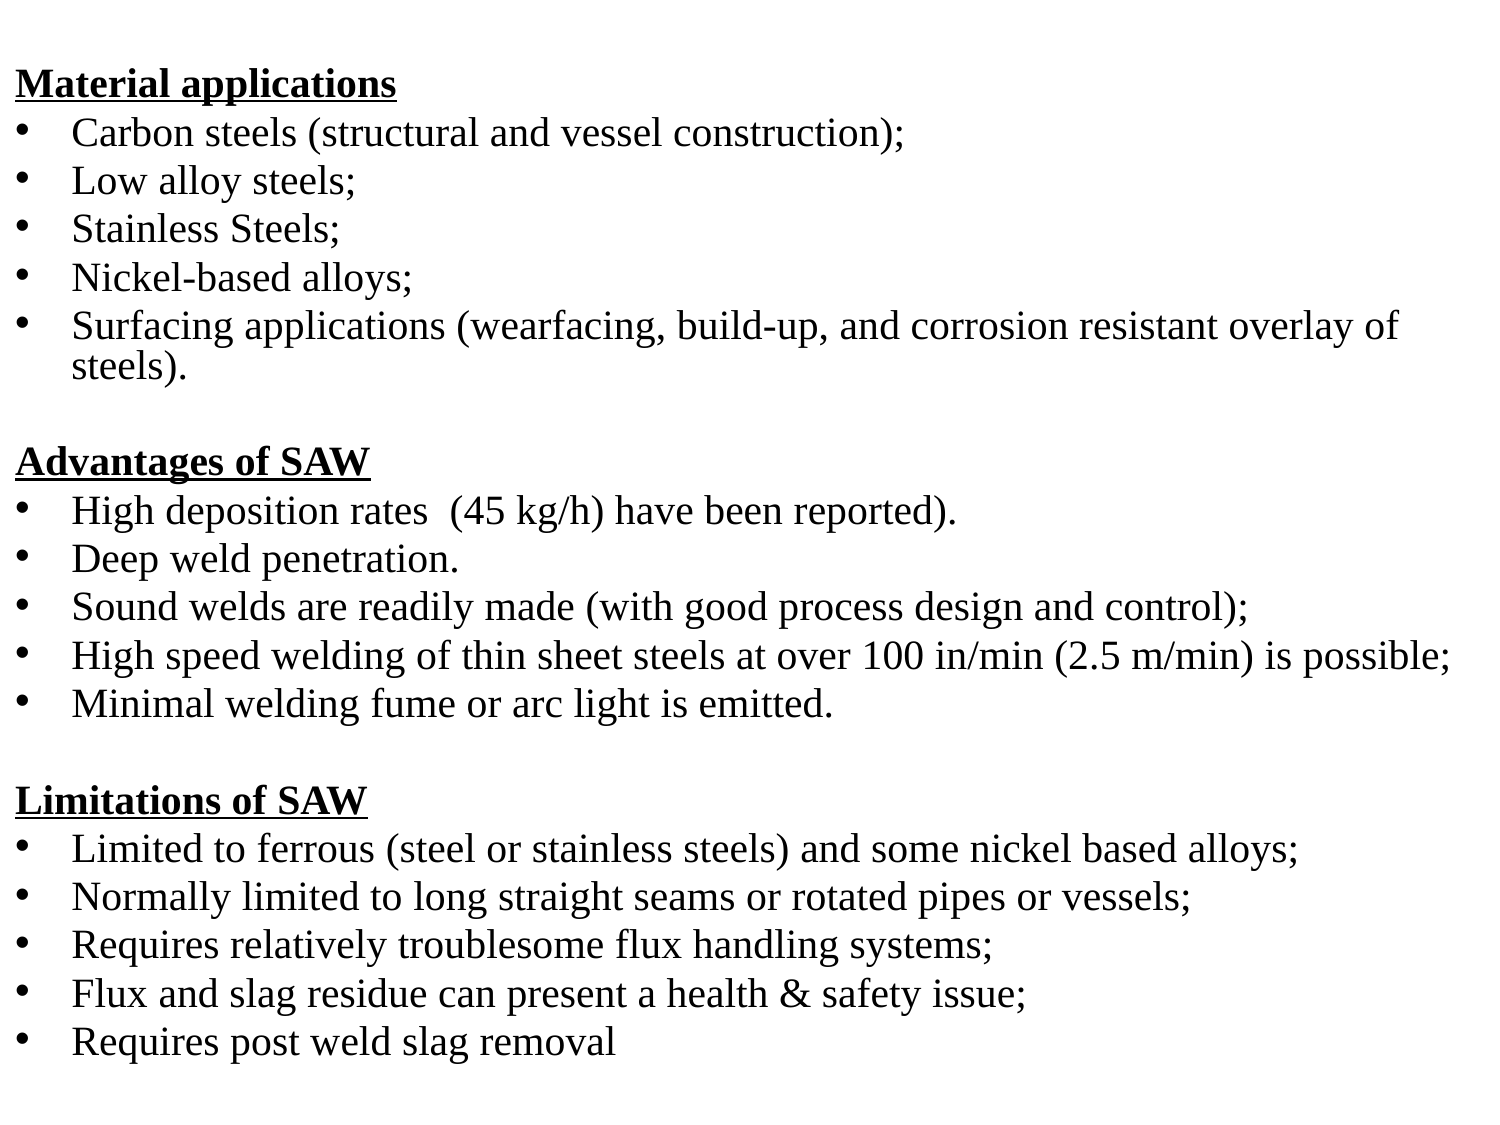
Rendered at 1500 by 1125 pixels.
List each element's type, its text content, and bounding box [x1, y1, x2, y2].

list Material applications Carbon steels (structural and vessel construction); Low alloy steels; Stainless Steels; Nickel-based alloys; Surfacing applications (wearfacing, build-up, and corrosion resistant overlay of steels). Advantages of SAW High deposition rates (45 kg/h) have been reported). Deep weld penetration. Sound welds are readily made (with good process design and control); High speed welding of thin sheet steels at over 100 in/min (2.5 m/min) is possible; Minimal welding fume or arc light is emitted. Limitations of SAW Limited to ferrous (steel or stainless steels) and some nickel based alloys; Normally limited to long straight seams or rotated pipes or vessels; Requires relatively troublesome flux handling systems; Flux and slag residue can present a health & safety issue; Requires post weld slag removal [0, 0, 1500, 1125]
